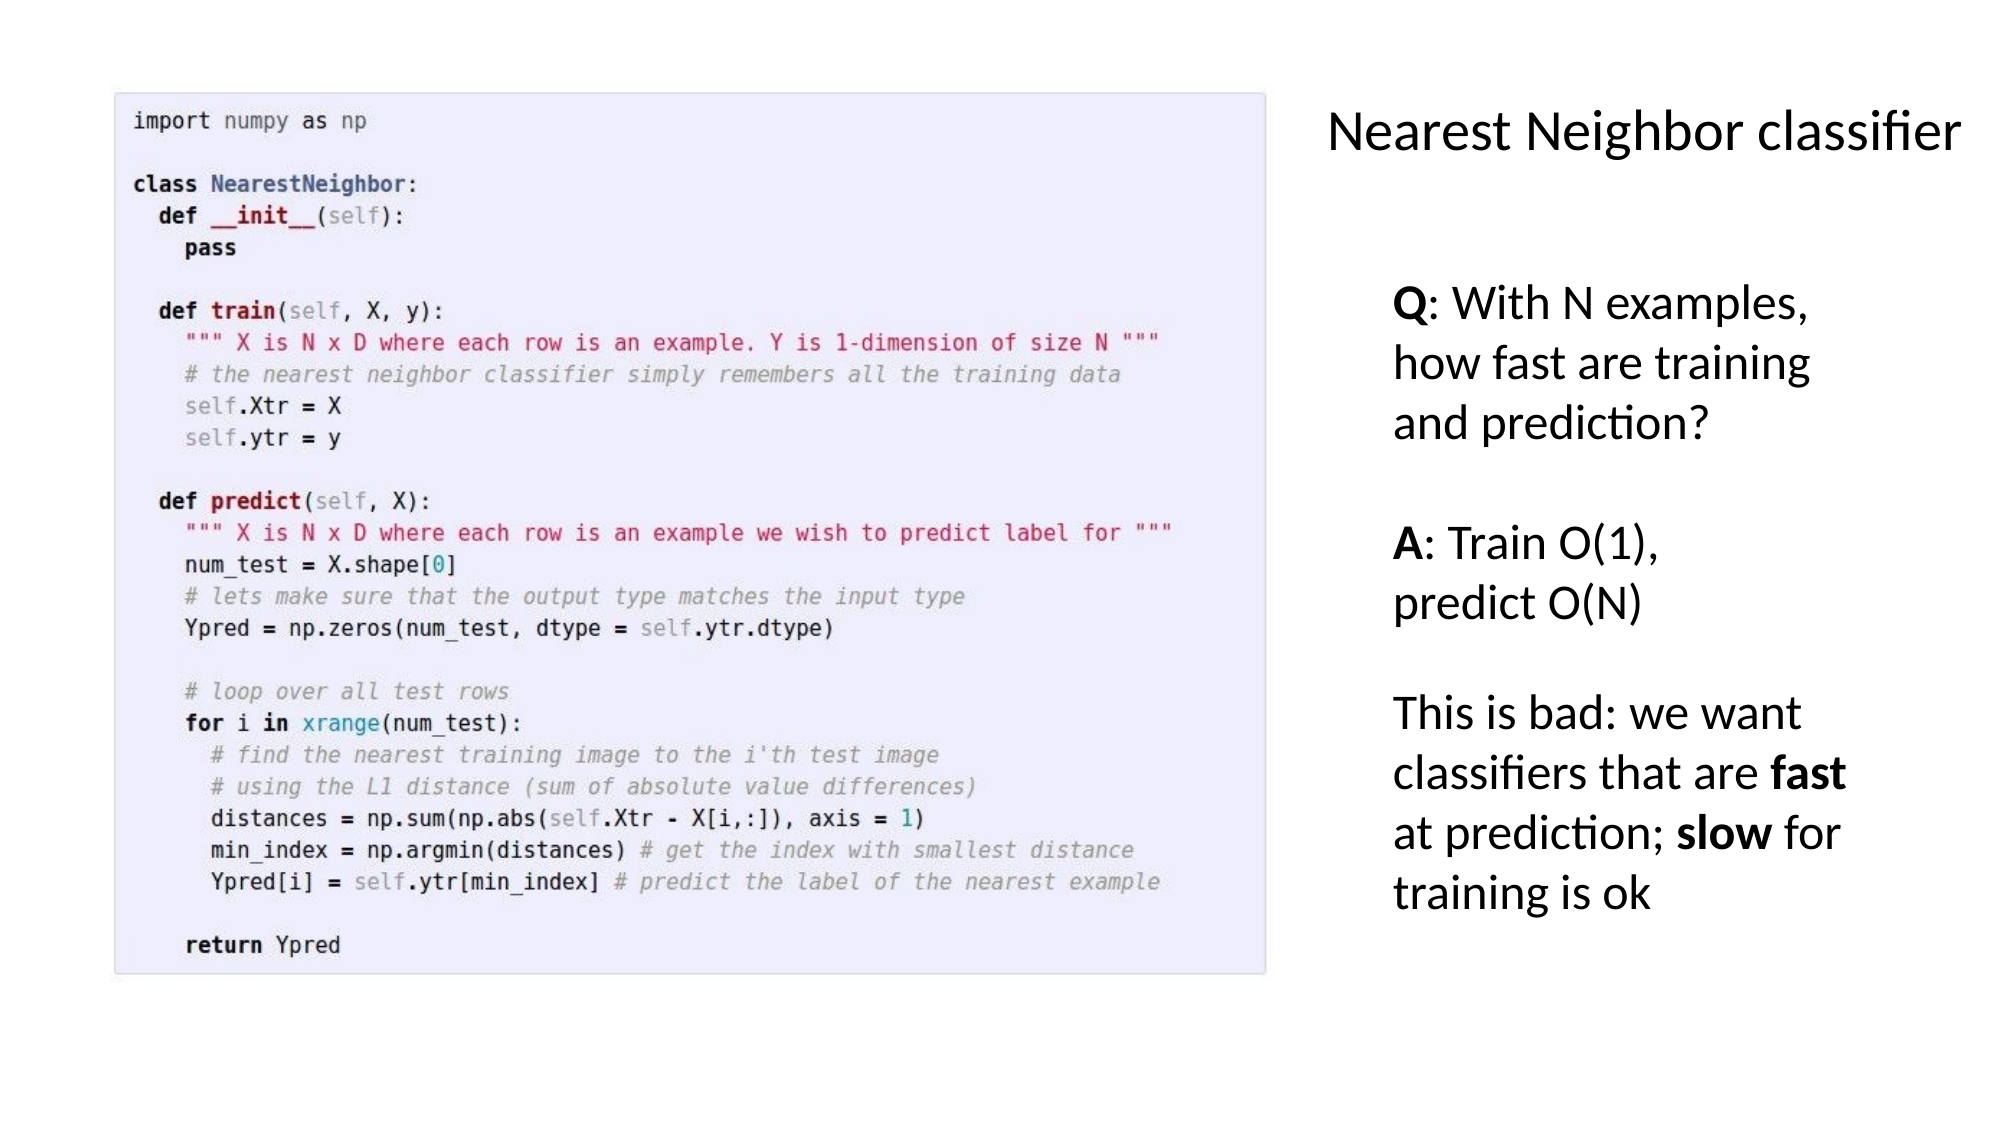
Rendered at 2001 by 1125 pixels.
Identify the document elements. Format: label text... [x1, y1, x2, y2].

text_box Nearest Neighbor classifier [1312, 84, 1978, 170]
picture [110, 84, 1275, 982]
text_box This is bad: we want classifiers that are fast at prediction; slow for training is ok [1378, 672, 1933, 927]
text_box A: Train O(1), predict O(N) [1378, 501, 1933, 637]
text_box Q: With N examples, how fast are training and prediction? [1378, 261, 1933, 457]
